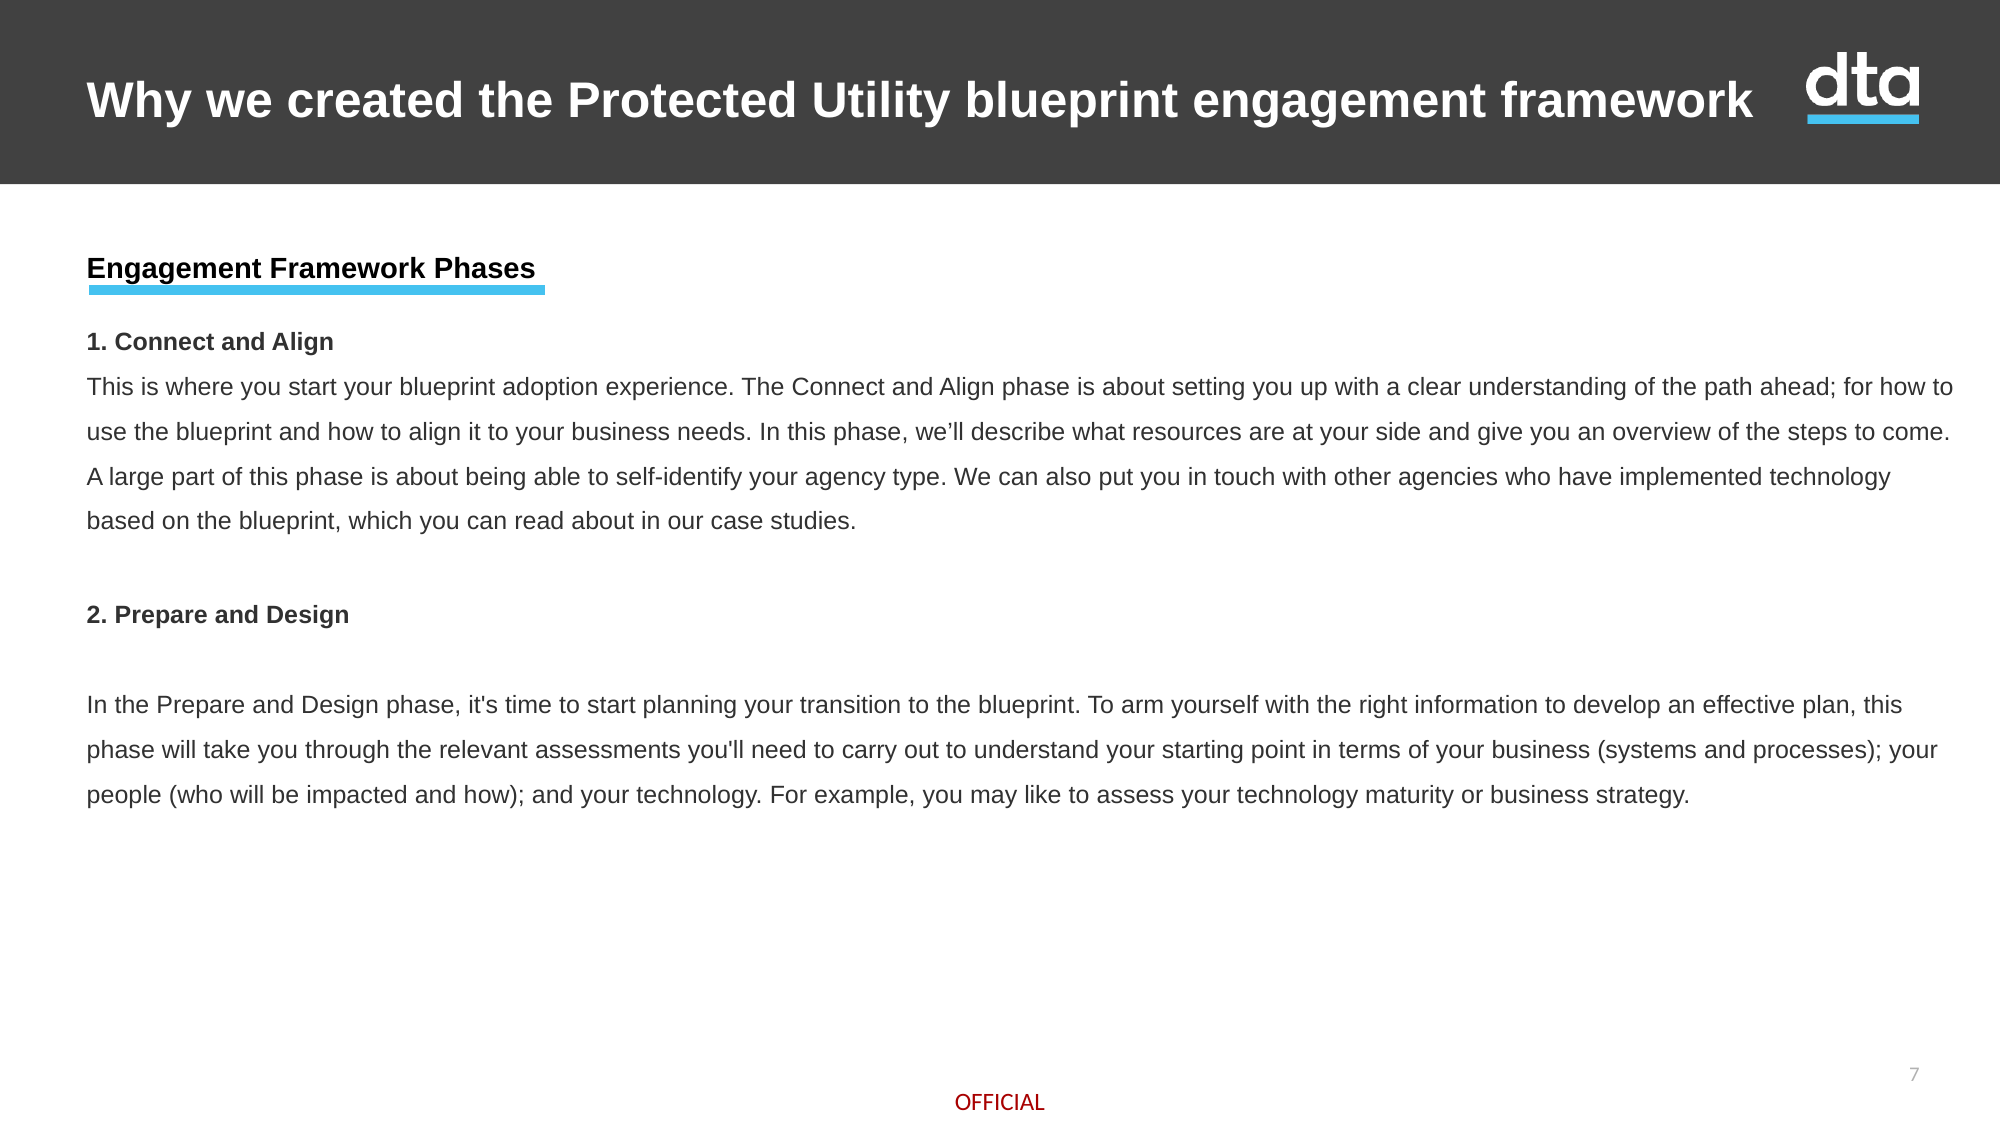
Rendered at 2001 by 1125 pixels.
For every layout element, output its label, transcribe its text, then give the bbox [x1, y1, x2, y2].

text_box Engagement Framework Phases 1. Connect and Align This is where you start your blueprint adoption experience. The Connect and Align phase is about setting you up with a clear understanding of the path ahead; for how to use the blueprint and how to align it to your business needs. In this phase, we’ll describe what resources are at your side and give you an overview of the steps to come. A large part of this phase is about being able to self-identify your agency type. We can also put you in touch with other agencies who have implemented technology based on the blueprint, which you can read about in our case studies. 2. Prepare and Design In the Prepare and Design phase, it's time to start planning your transition to the blueprint. To arm yourself with the right information to develop an effective plan, this phase will take you through the relevant assessments you'll need to carry out to understand your starting point in terms of your business (systems and processes); your people (who will be impacted and how); and your technology. For example, you may like to assess your technology maturity or business strategy. [71, 224, 1974, 861]
slide_number 7 [1484, 1042, 1935, 1103]
text_box Why we created the Protected Utility blueprint engagement framework [71, 60, 1796, 136]
picture [1806, 52, 1919, 124]
